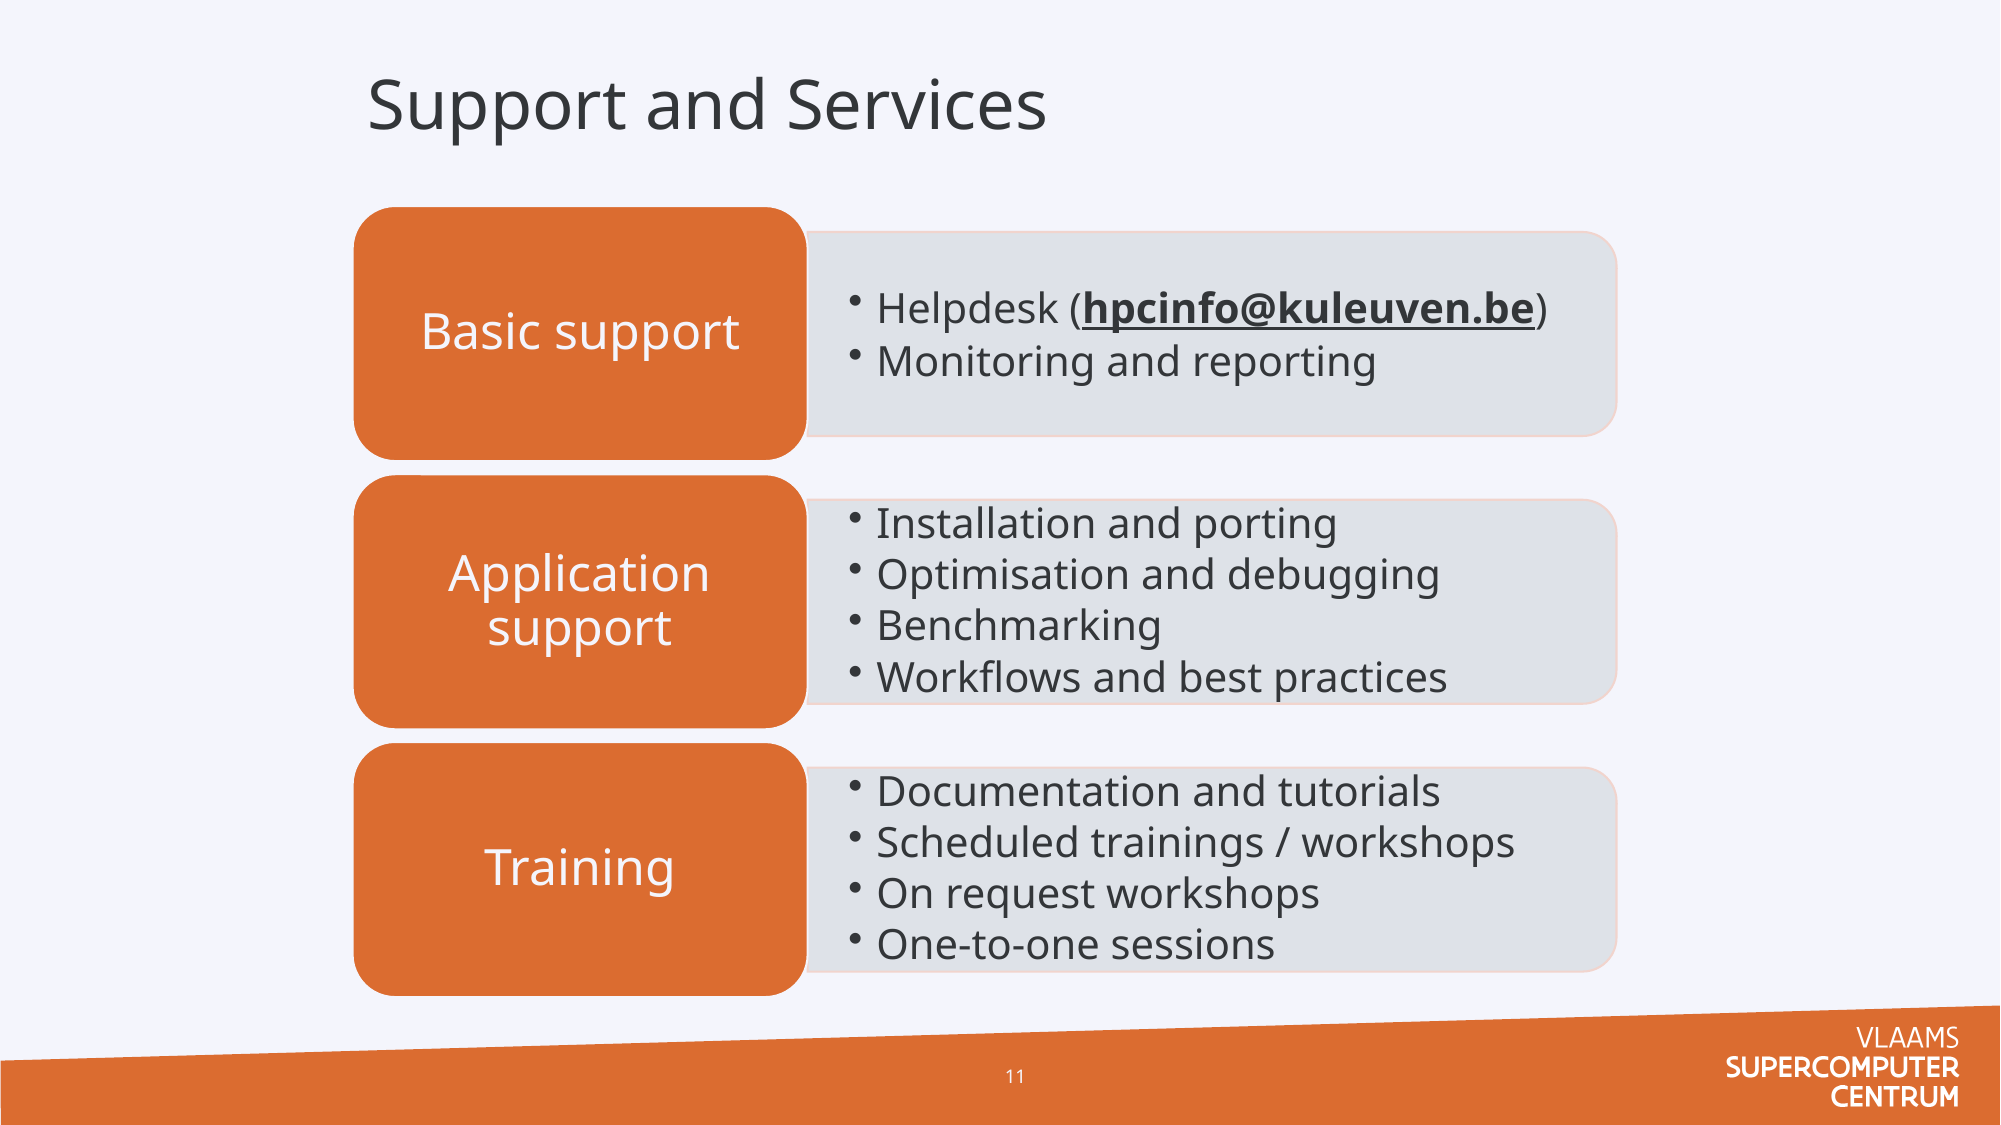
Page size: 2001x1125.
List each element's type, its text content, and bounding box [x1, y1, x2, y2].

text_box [352, 206, 1617, 998]
slide_number 11 [958, 1047, 1042, 1108]
picture [1725, 1021, 1960, 1117]
title Support and Services [352, 41, 1168, 175]
